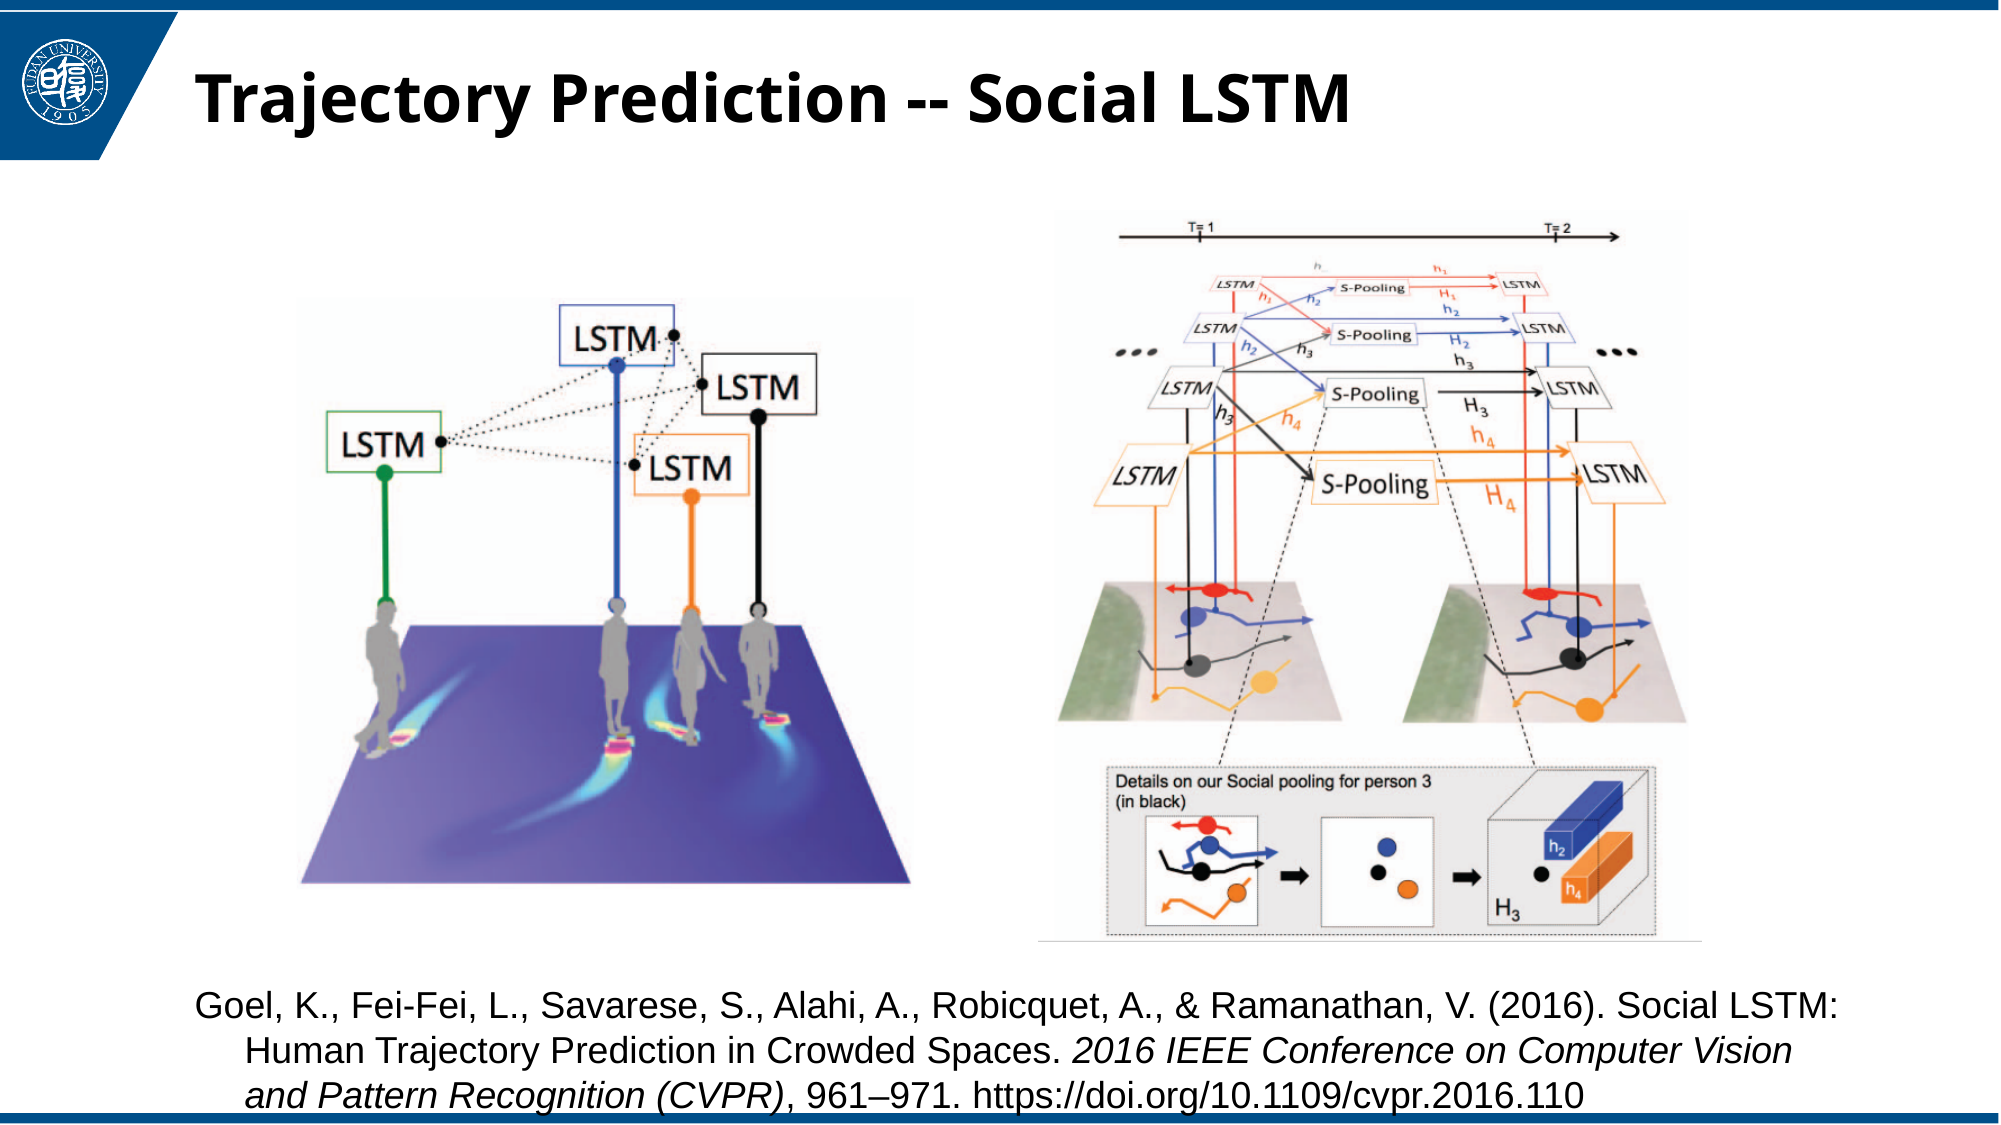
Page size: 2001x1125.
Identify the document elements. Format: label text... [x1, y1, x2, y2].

picture [1038, 206, 1702, 942]
text_box Goel, K., Fei-Fei, L., Savarese, S., Alahi, A., Robicquet, A., & Ramanathan, V. (2016). Social LSTM: Human Trajectory Prediction in Crowded Spaces. 2016 IEEE Conference on Computer Vision and Pattern Recognition (CVPR), 961–971. https://doi.org/10.1109/cvpr.2016.110 [179, 973, 1858, 1124]
text_box Trajectory Prediction -- Social LSTM [179, 26, 1861, 175]
picture [259, 256, 947, 915]
picture [22, 39, 108, 125]
